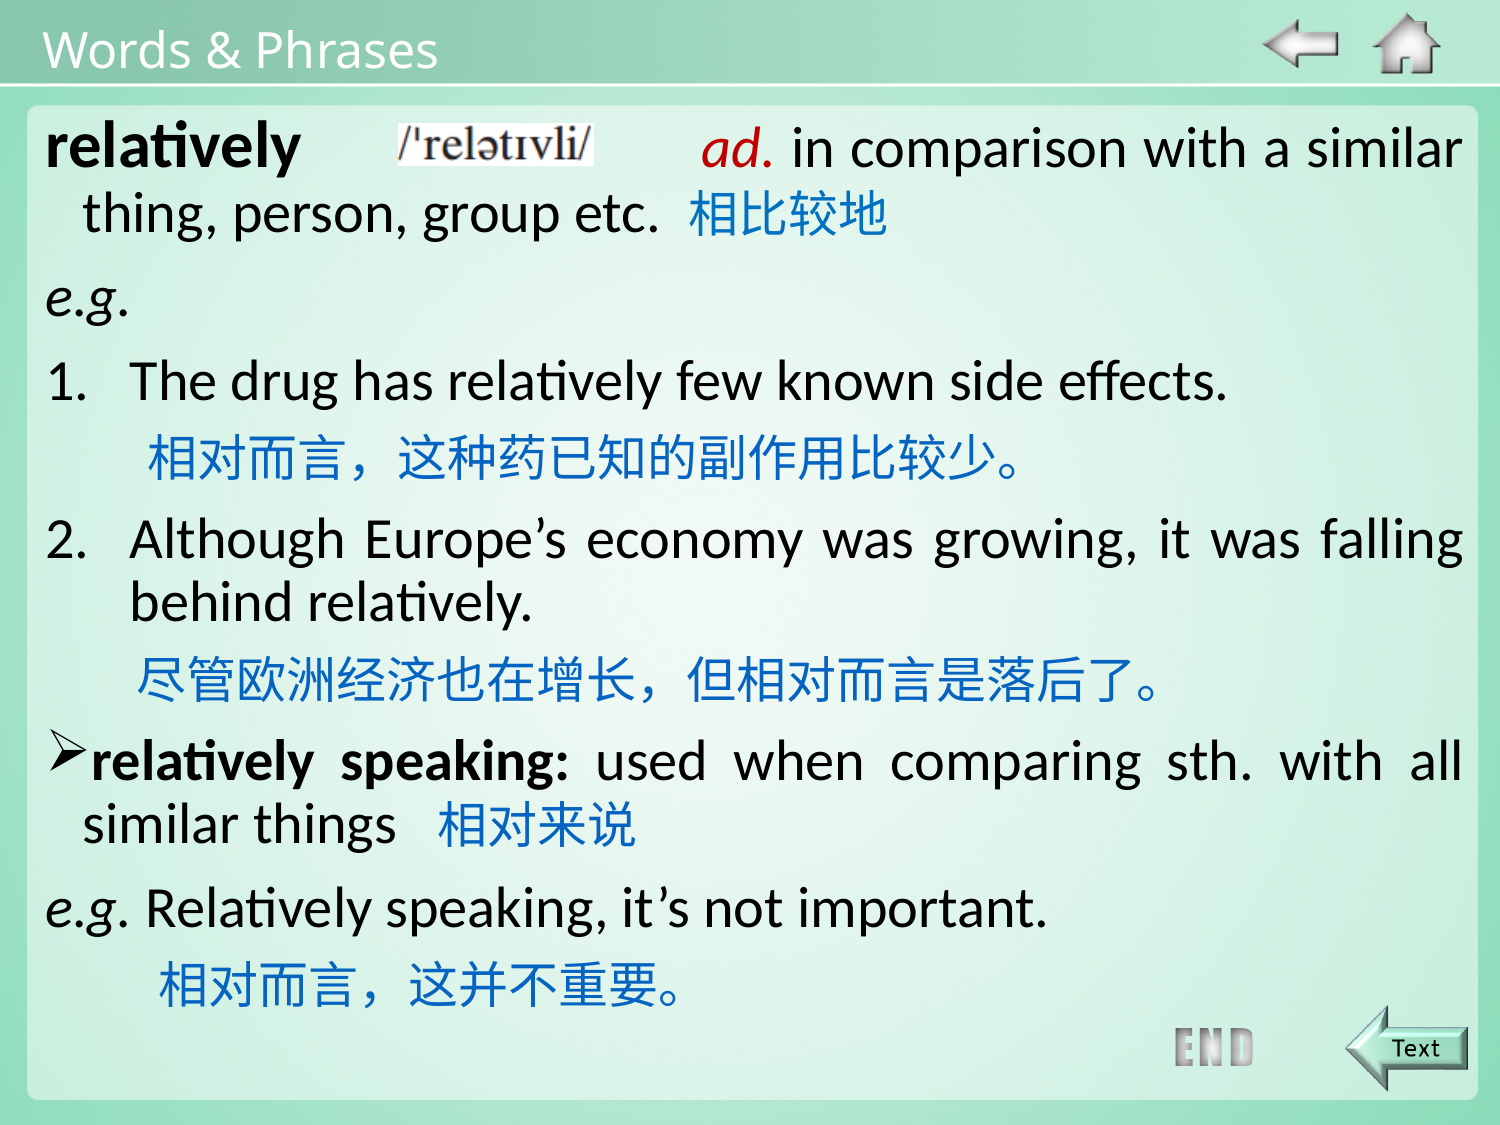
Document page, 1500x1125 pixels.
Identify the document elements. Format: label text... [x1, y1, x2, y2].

text_box Words & Phrases [27, 11, 582, 87]
picture [0, 0, 1500, 1125]
list relatively ad. in comparison with a similar thing, person, group etc. 相比较地 e.g. The drug has relatively few known side effects. 相对而言，这种药已知的副作用比较少。 Although Europe’s economy was growing, it was falling behind relatively. 尽管欧洲经济也在增长，但相对而言是落后了。 relatively speaking: used when comparing sth. with all similar things 相对来说 e.g. Relatively speaking, it’s not important. 相对而言，这并不重要。 [29, 102, 1480, 1099]
